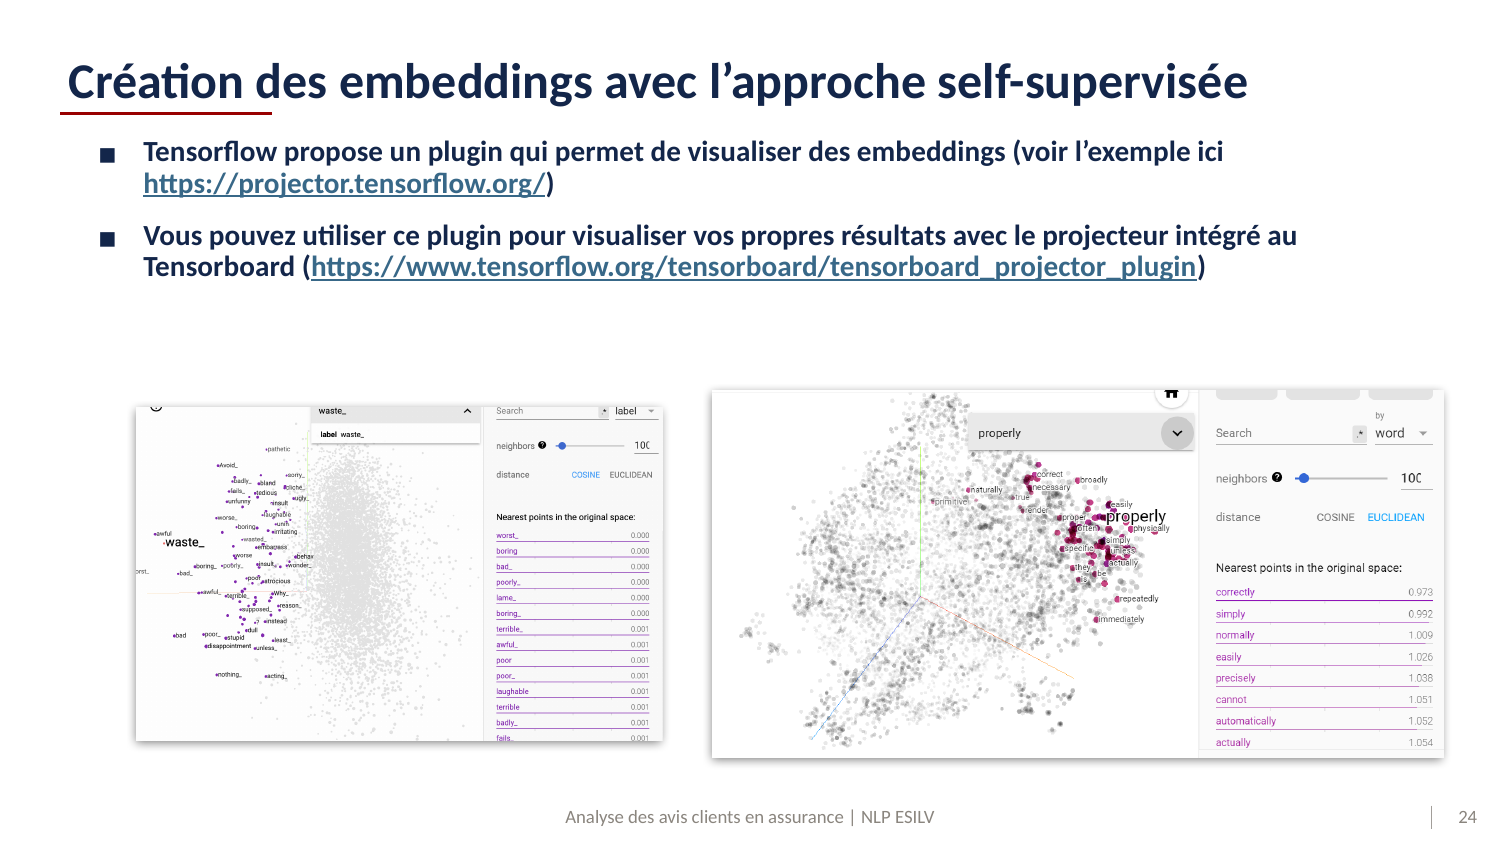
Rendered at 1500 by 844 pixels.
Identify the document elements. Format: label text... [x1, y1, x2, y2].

title Création des embeddings avec l’approche self-supervisée [68, 27, 1432, 112]
picture [136, 407, 663, 742]
list Tensorflow propose un plugin qui permet de visualiser des embeddings (voir l’exemple ici https://projector.tensorflow.org/) Vous pouvez utiliser ce plugin pour visualiser vos propres résultats avec le projecteur intégré au Tensorboard (https://www.tensorflow.org/tensorboard/tensorboard_projector_plugin) [68, 130, 1432, 452]
picture [712, 390, 1444, 759]
